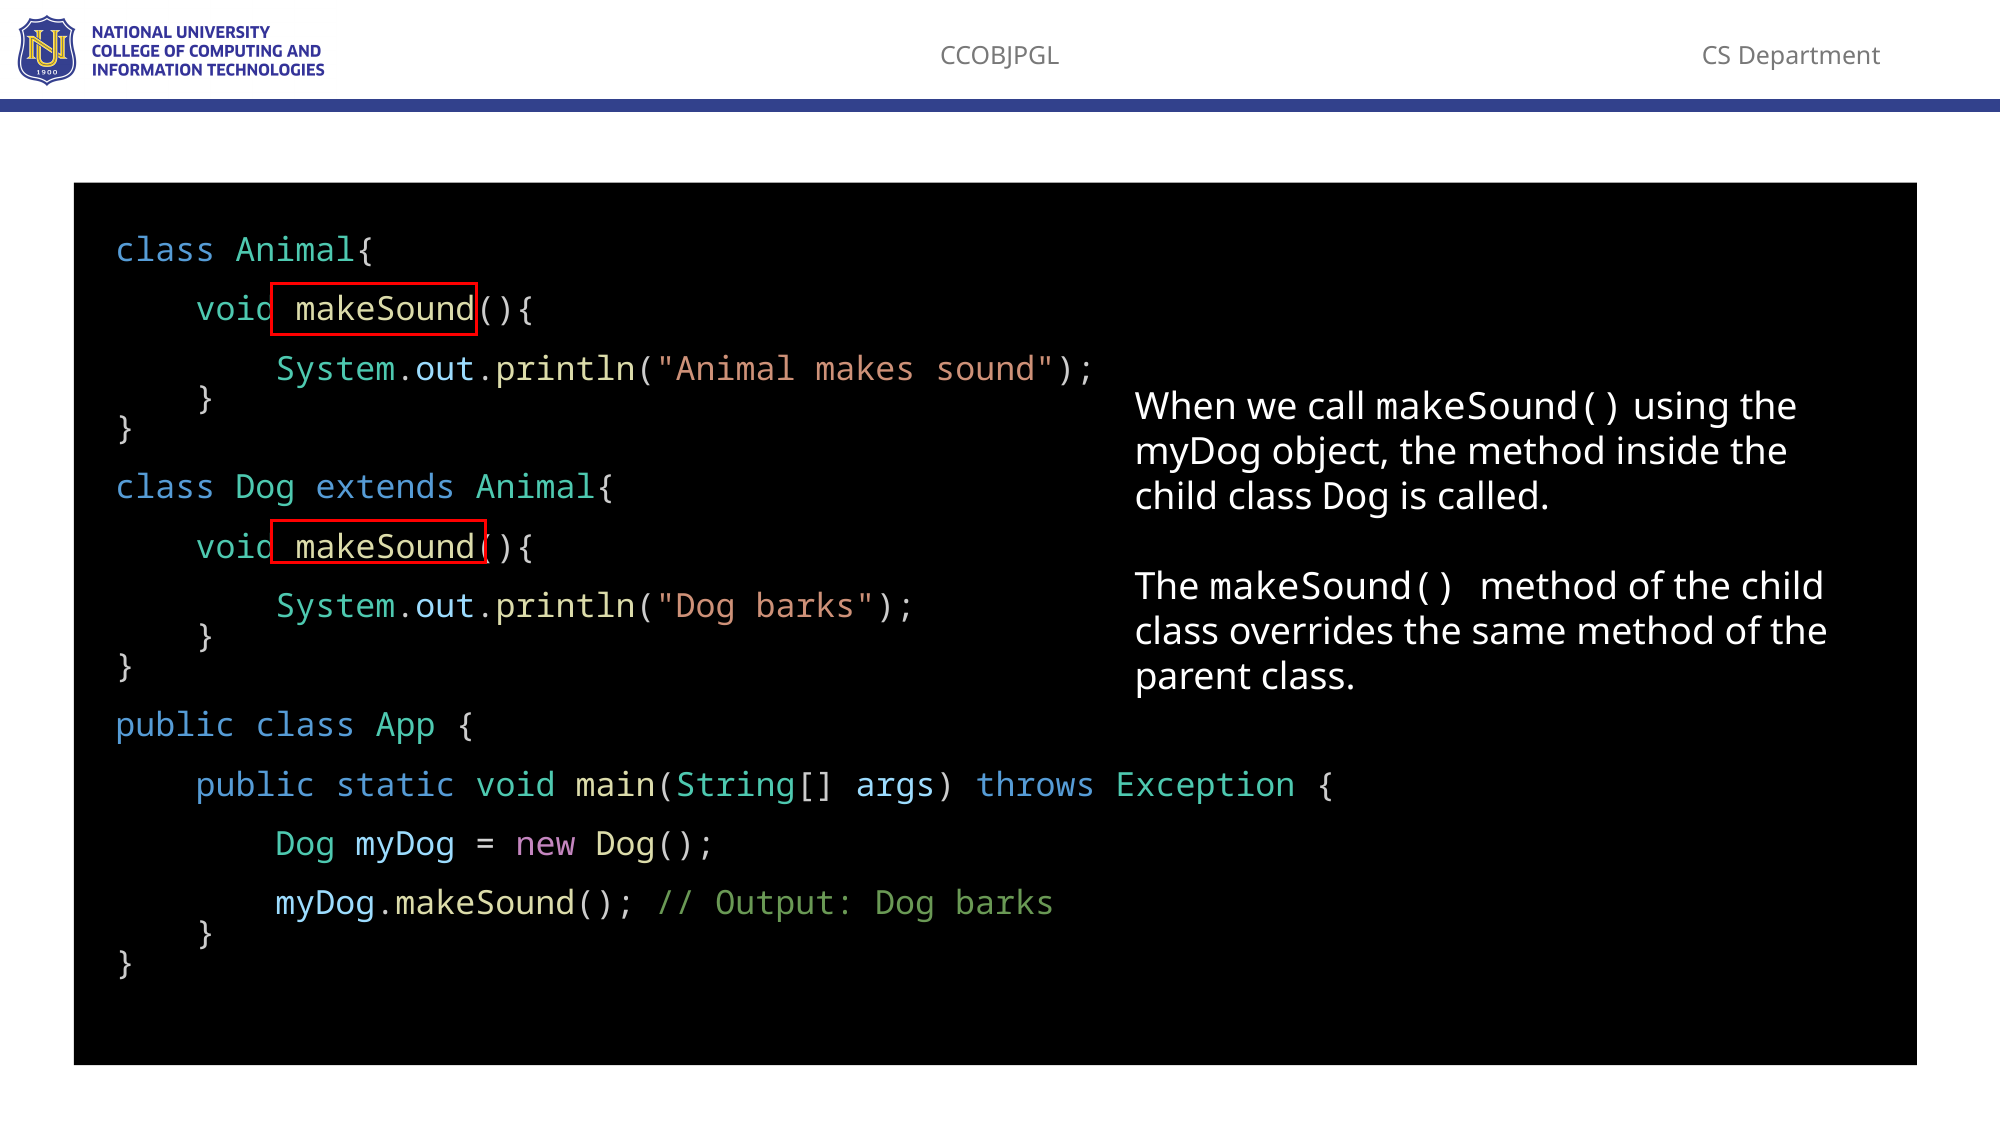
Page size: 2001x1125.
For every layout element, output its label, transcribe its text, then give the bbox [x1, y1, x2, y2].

text_box [270, 519, 487, 564]
text_box [73, 182, 1917, 1066]
text_box When we call makeSound() using the myDog object, the method inside the child class Dog is called. The makeSound() method of the child class overrides the same method of the parent class. [1119, 374, 1880, 705]
text_box [270, 282, 478, 336]
text_box class Animal{ void makeSound(){ System.out.println("Animal makes sound"); } } class Dog extends Animal{ void makeSound(){ System.out.println("Dog barks"); } } public class App { public static void main(String[] args) throws Exception { Dog myDog = new Dog(); myDog.makeSound(); // Output: Dog barks } } [100, 230, 1880, 1091]
picture [0, 0, 337, 99]
